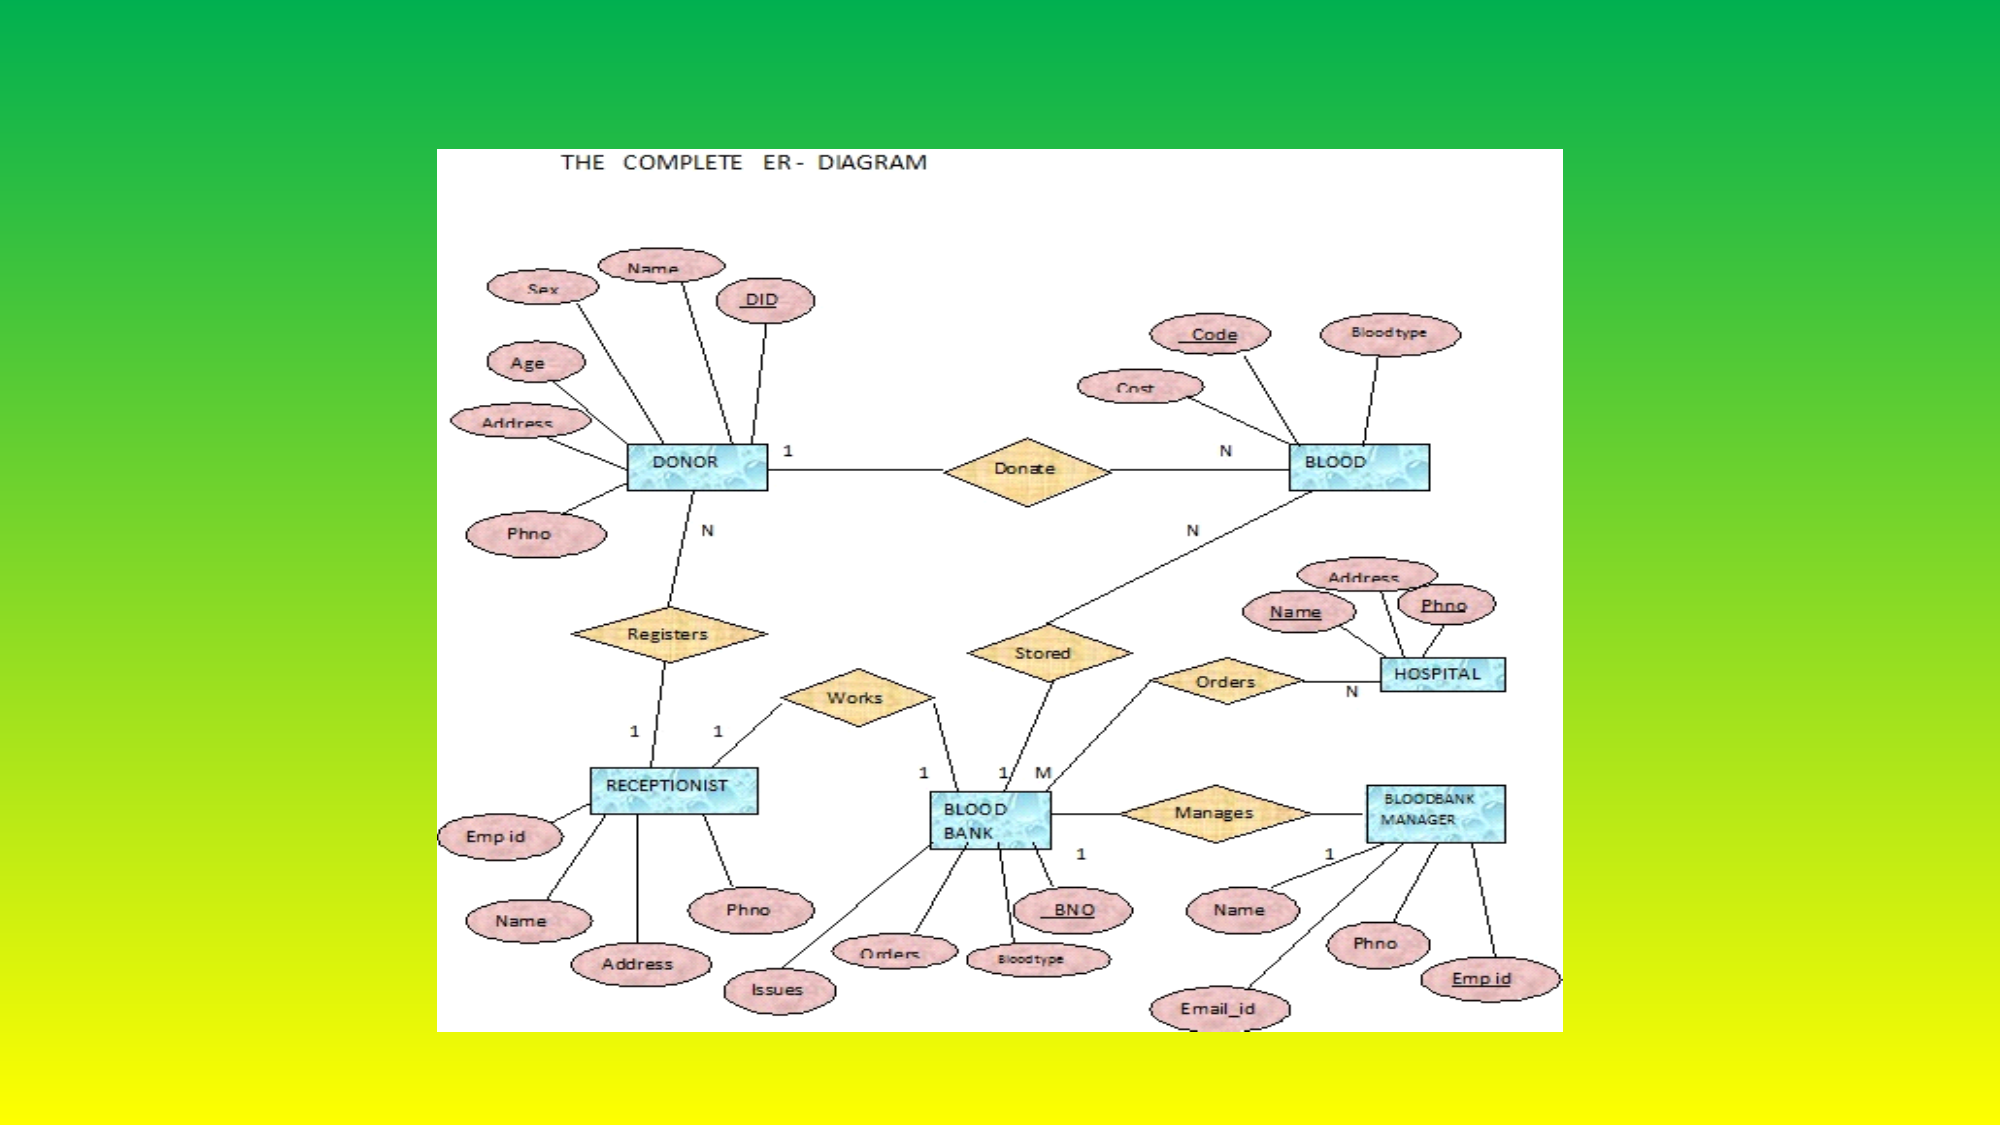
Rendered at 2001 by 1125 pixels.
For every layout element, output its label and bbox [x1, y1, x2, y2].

text_box [437, 149, 1563, 1032]
text_box [437, 117, 2000, 164]
